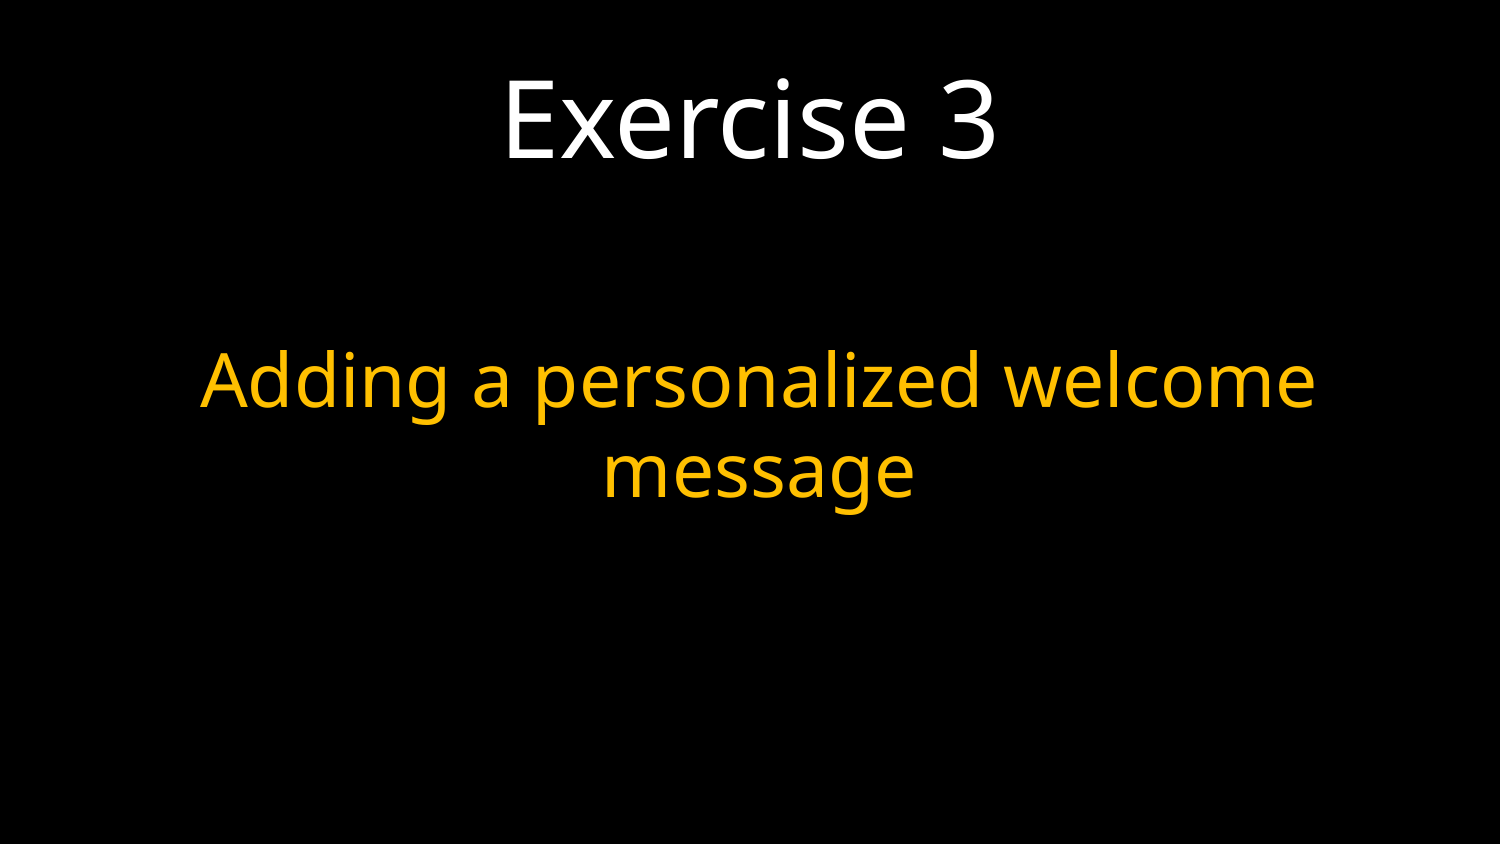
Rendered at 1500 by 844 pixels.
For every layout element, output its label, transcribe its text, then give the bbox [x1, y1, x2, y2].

list Adding a personalized welcome message [109, 224, 1391, 768]
title Exercise 3 [109, 21, 1391, 209]
